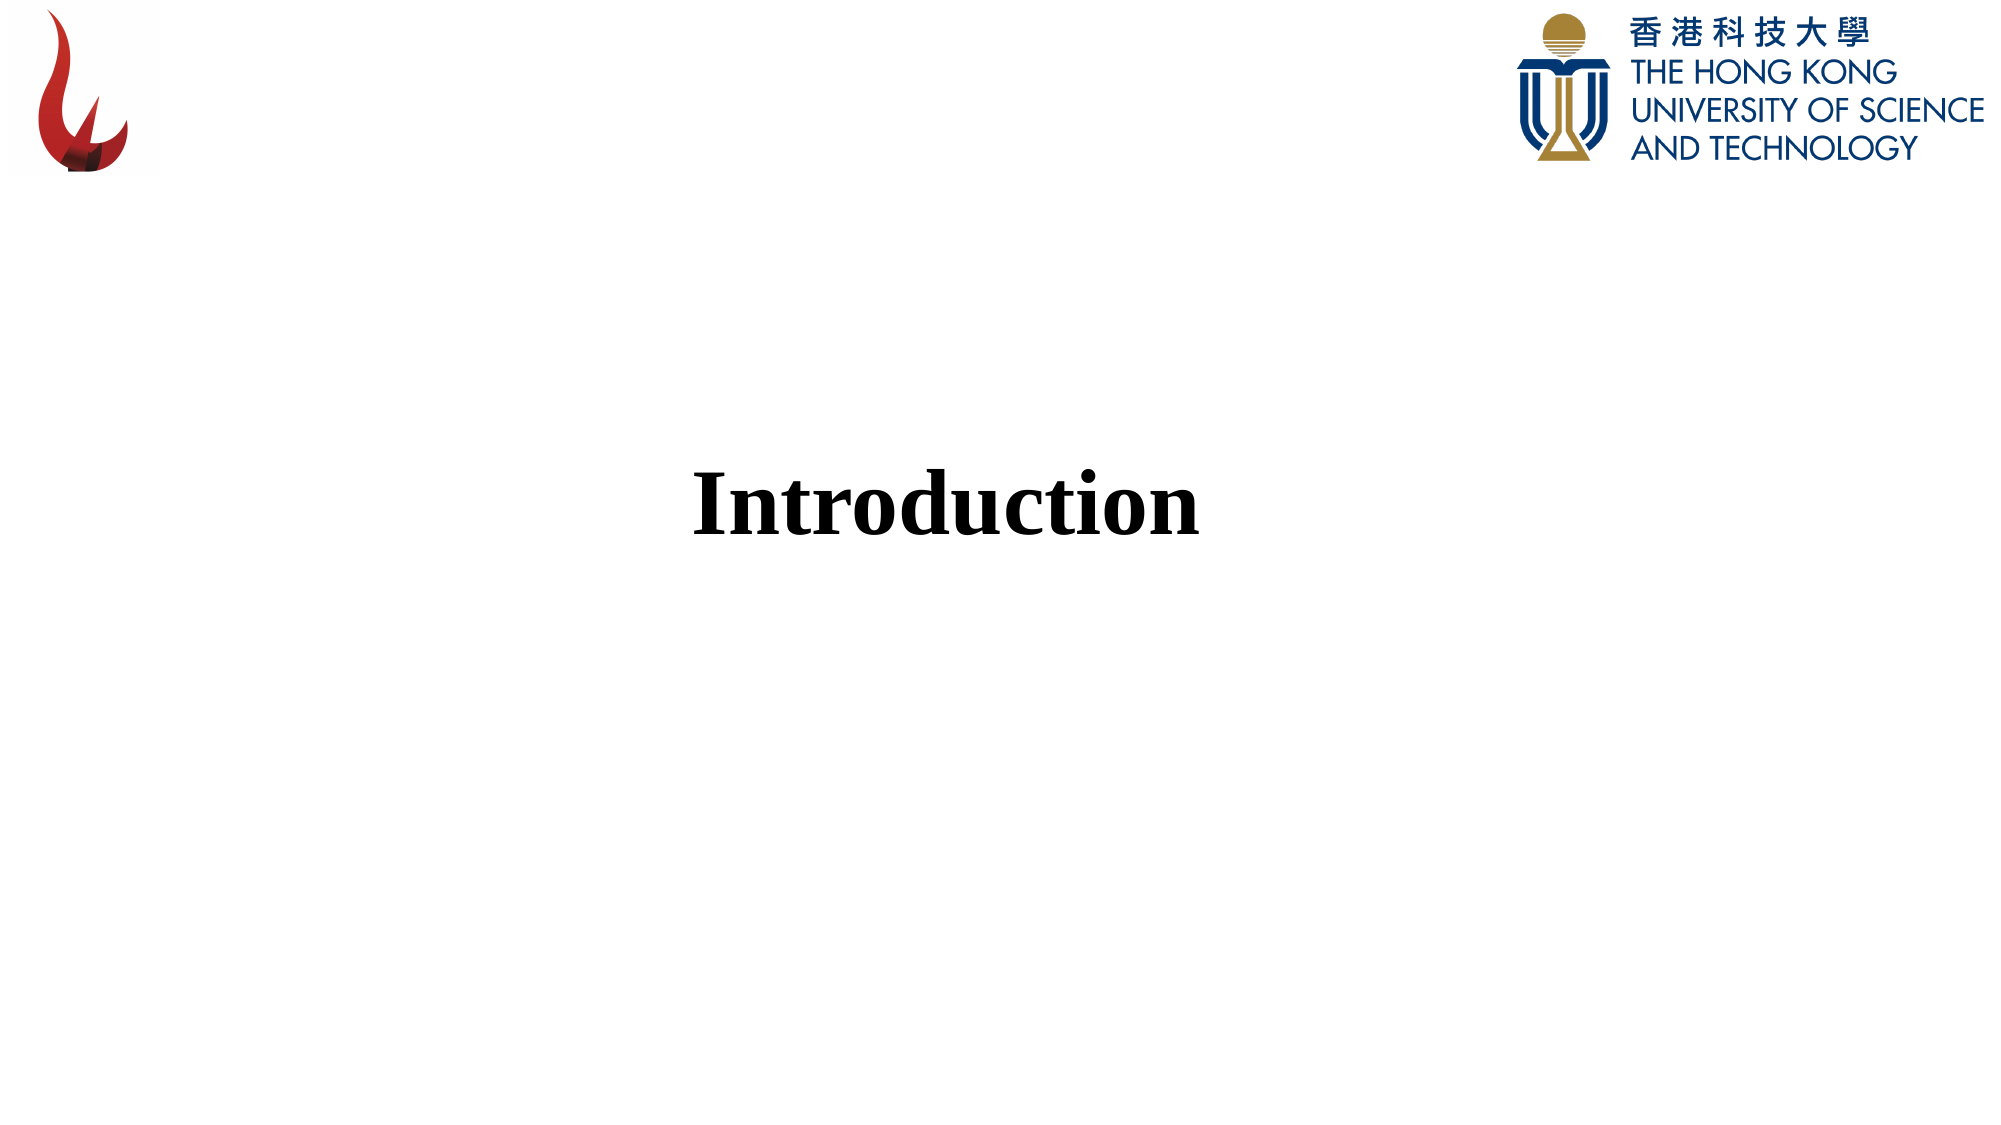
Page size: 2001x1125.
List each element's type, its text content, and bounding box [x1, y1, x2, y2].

picture [8, 0, 160, 177]
picture [1514, 12, 1986, 164]
title Introduction [196, 446, 1697, 563]
